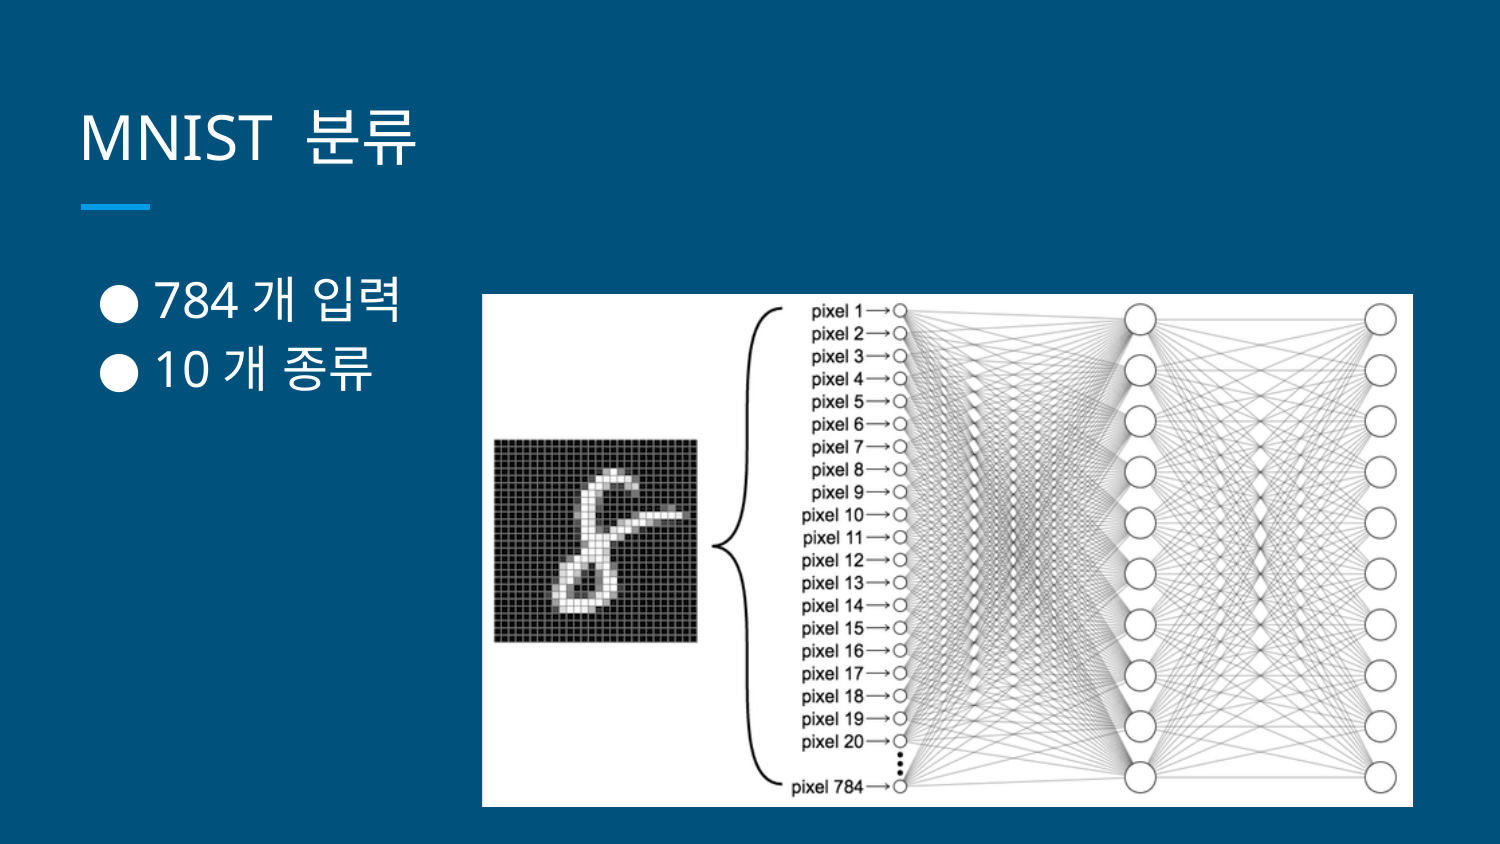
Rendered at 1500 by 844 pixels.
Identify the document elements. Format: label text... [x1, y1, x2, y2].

list 784개 입력 10개 종류 [63, 244, 1437, 750]
title MNIST 분류 [63, 75, 1437, 188]
picture [483, 295, 1412, 806]
